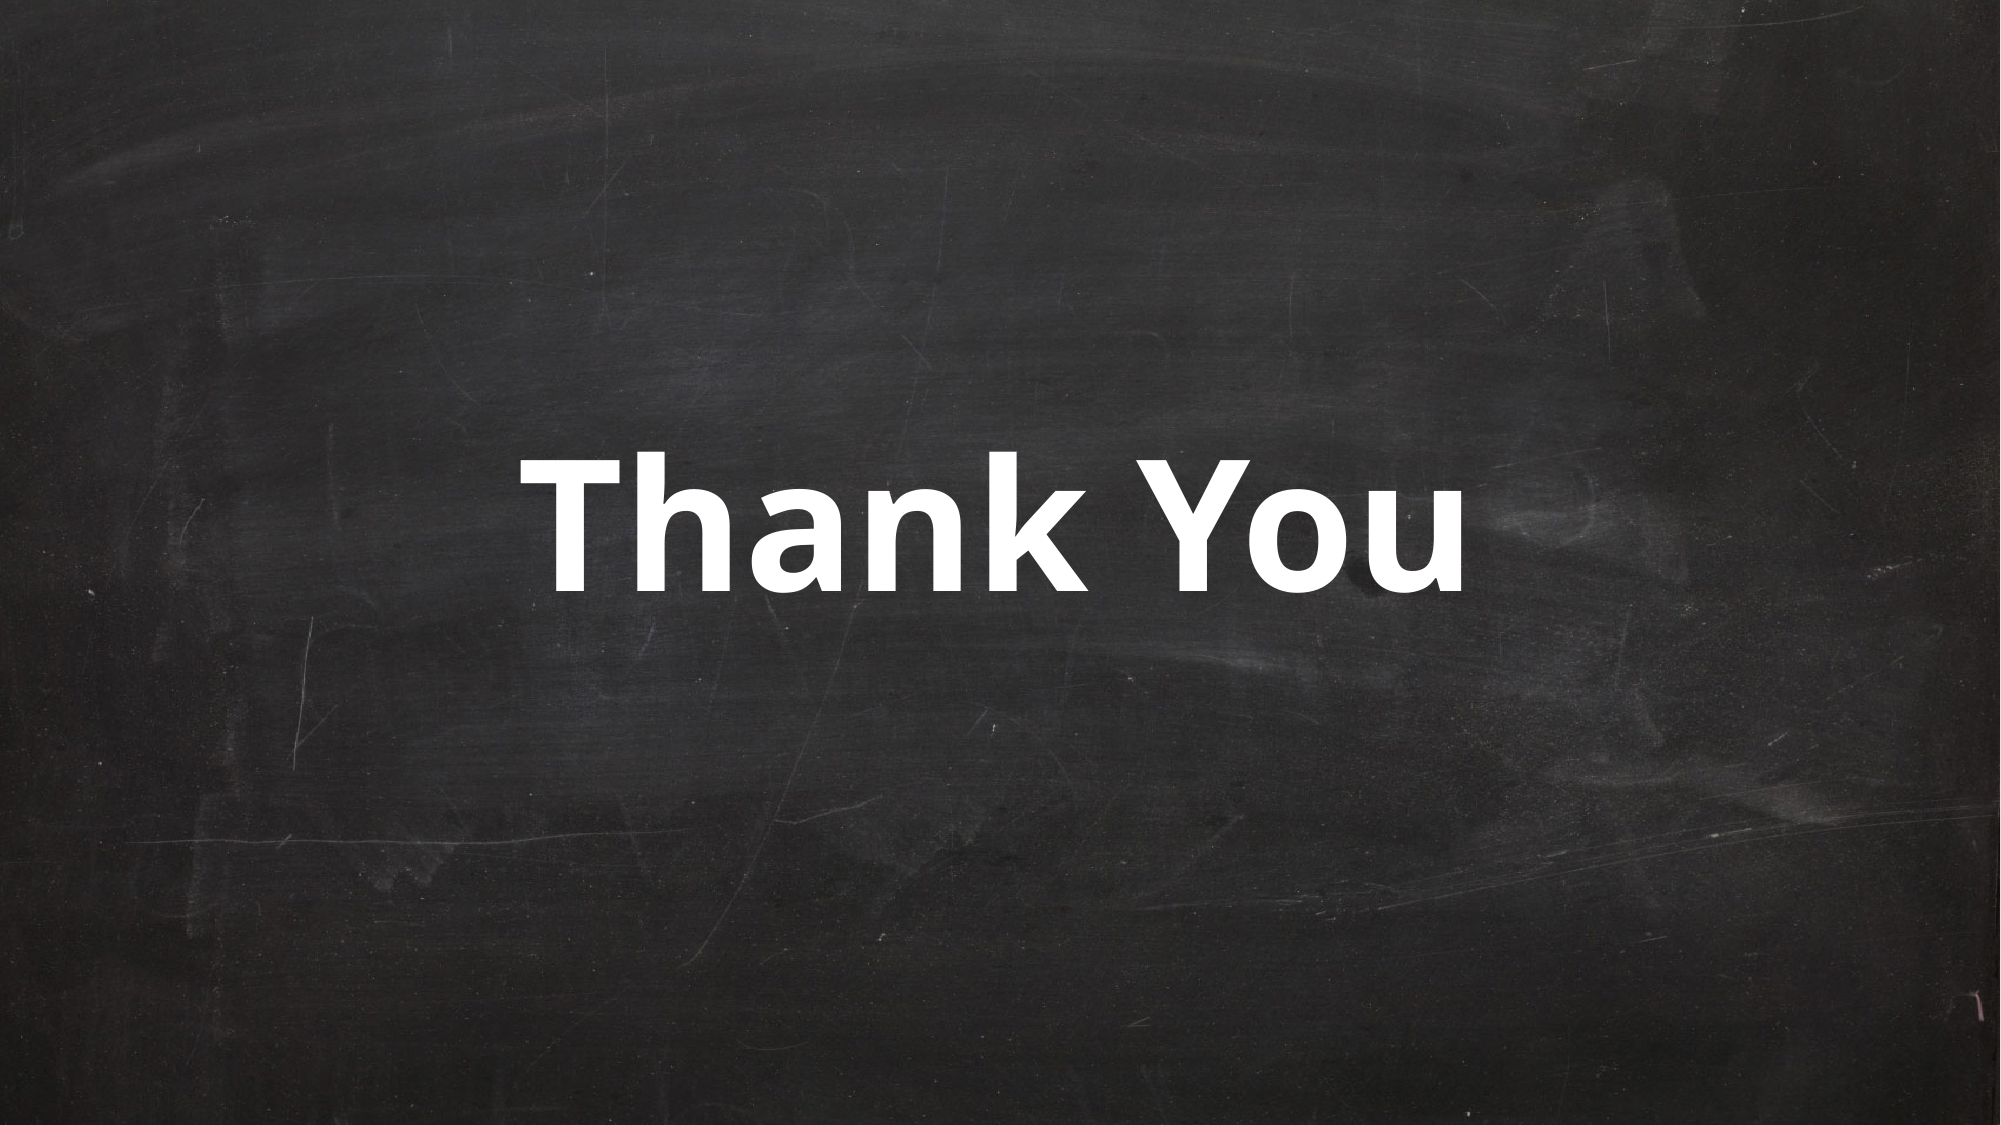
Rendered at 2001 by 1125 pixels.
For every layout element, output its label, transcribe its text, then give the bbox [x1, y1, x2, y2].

picture [0, 0, 2001, 1125]
title Thank You [134, 423, 1860, 641]
